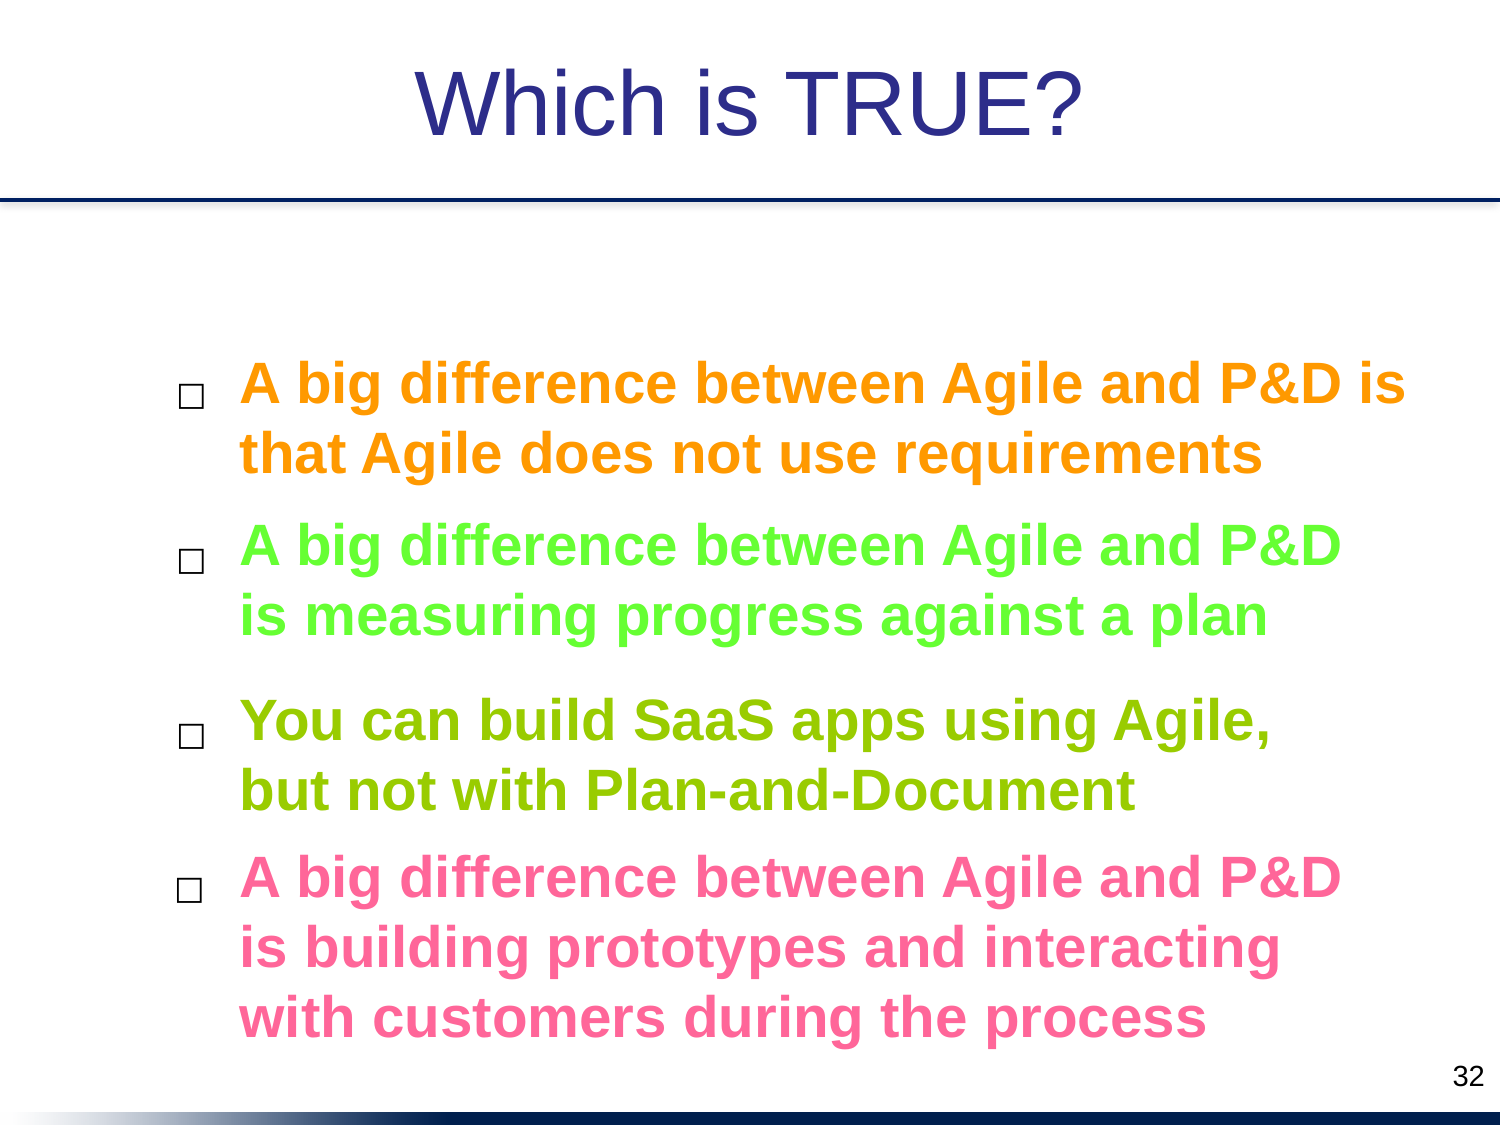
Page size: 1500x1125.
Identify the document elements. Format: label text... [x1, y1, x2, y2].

text_box A big difference between Agile and P&D is building prototypes and interacting with customers during the process [225, 831, 1375, 1057]
text_box A big difference between Agile and P&D is measuring progress against a plan [225, 503, 1375, 655]
picture [0, 1112, 1149, 1125]
text_box You can build SaaS apps using Agile, but not with Plan-and-Document [225, 674, 1375, 830]
title Which is TRUE? [0, 0, 1500, 199]
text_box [157, 337, 1426, 495]
text_box ☐ [159, 845, 220, 921]
slide_number 32 [1149, 1049, 1500, 1125]
text_box ☐ [161, 691, 222, 767]
text_box ☐ [161, 516, 222, 592]
